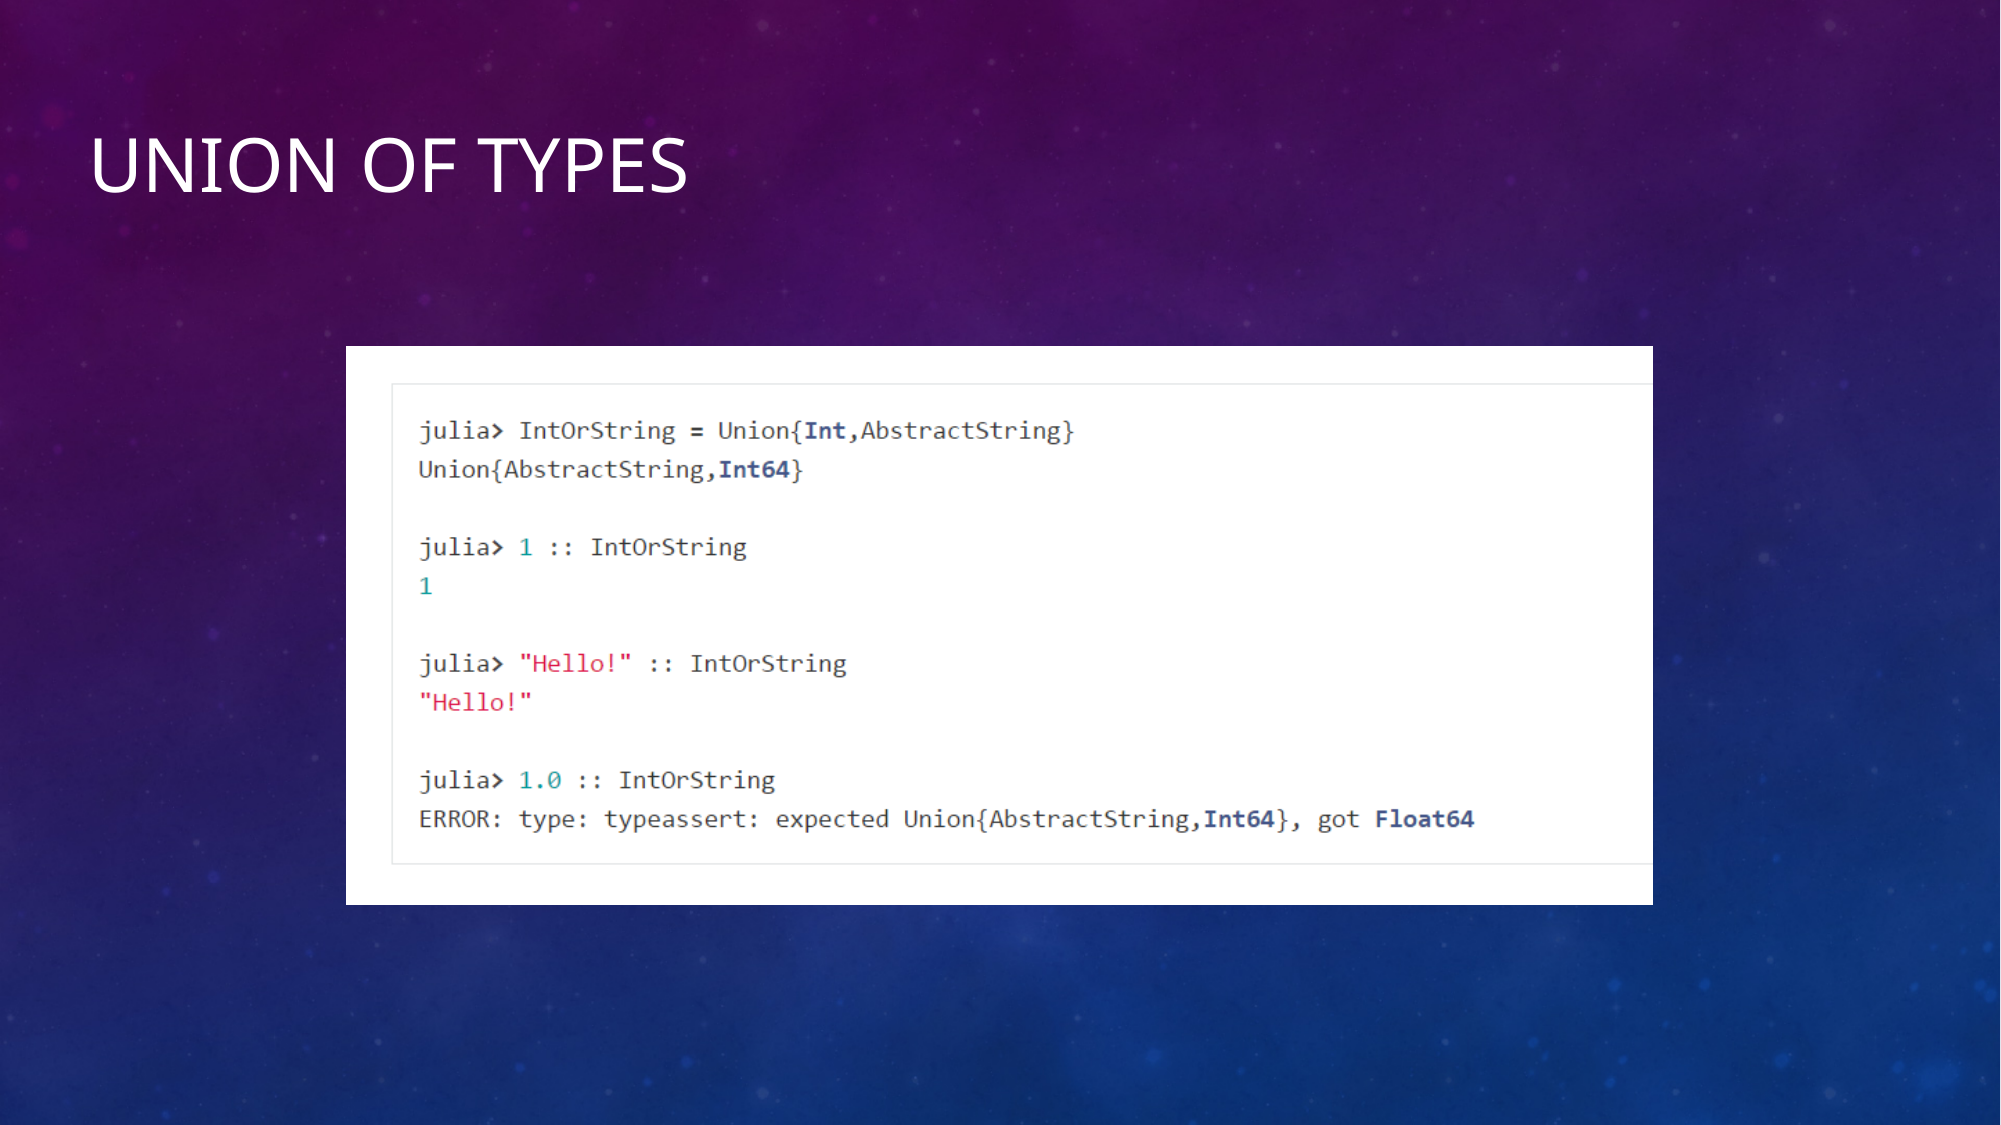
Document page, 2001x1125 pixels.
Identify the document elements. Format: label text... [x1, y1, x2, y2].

picture [0, 0, 2001, 1125]
title Union of Types [68, 97, 1932, 223]
